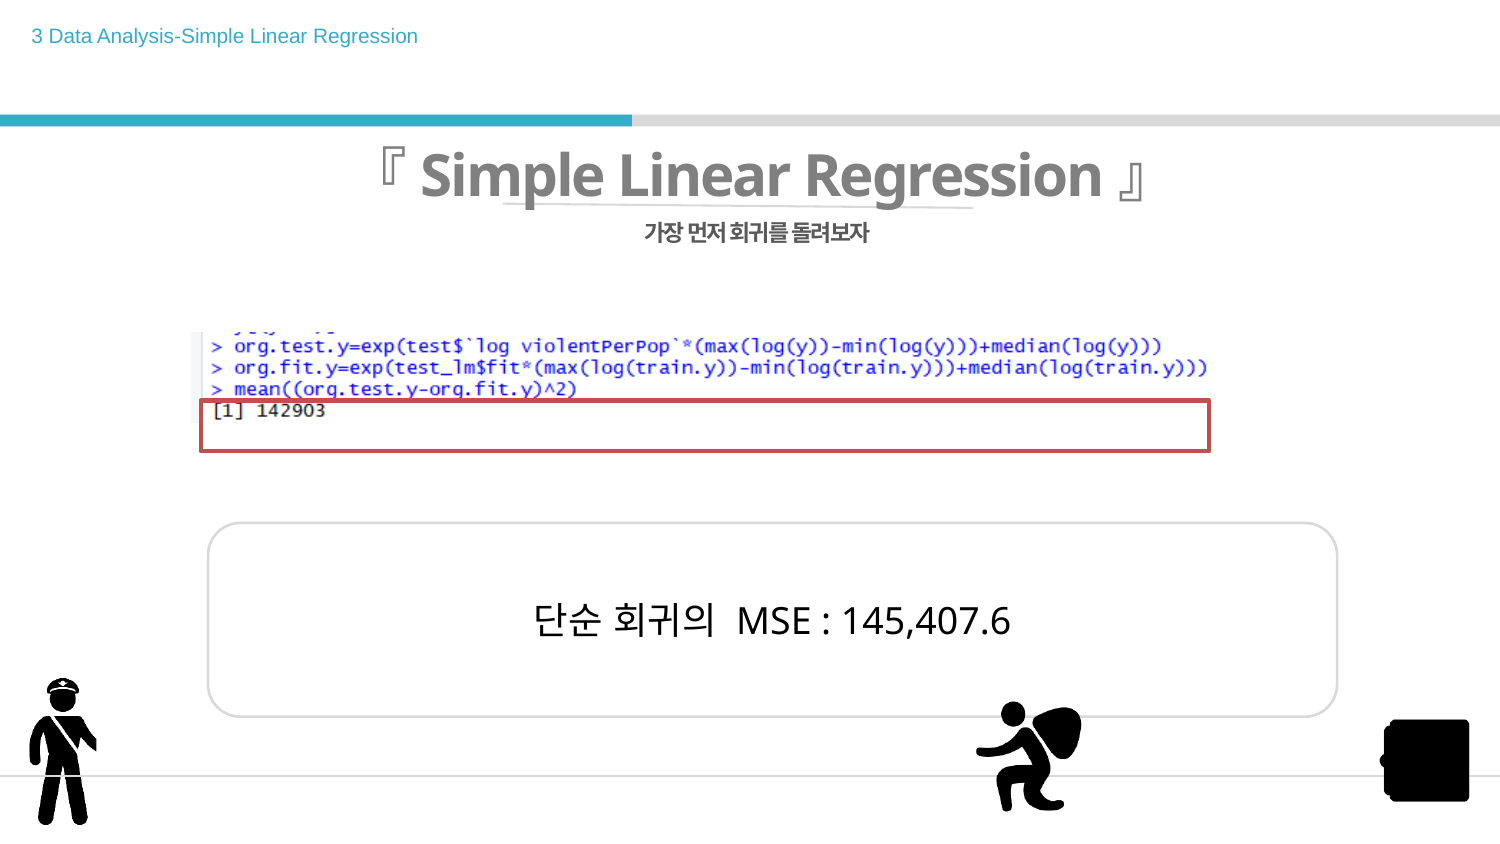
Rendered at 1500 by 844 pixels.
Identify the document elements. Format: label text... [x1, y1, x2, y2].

picture [1378, 598, 1500, 822]
text_box 가장 먼저 회귀를 돌려보자 [529, 215, 974, 254]
text_box 3 Data Analysis-Simple Linear Regression [16, 15, 817, 105]
text_box [634, 113, 1500, 129]
text_box [199, 431, 1211, 453]
text_box 『Simple Linear Regression』 [315, 130, 1210, 216]
picture [190, 332, 1233, 424]
picture [18, 777, 97, 827]
picture [973, 604, 1112, 828]
text_box [0, 113, 634, 129]
text_box 단순 회귀의 MSE : 145,407.6 [205, 520, 1340, 719]
picture [18, 678, 97, 775]
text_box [502, 203, 974, 209]
